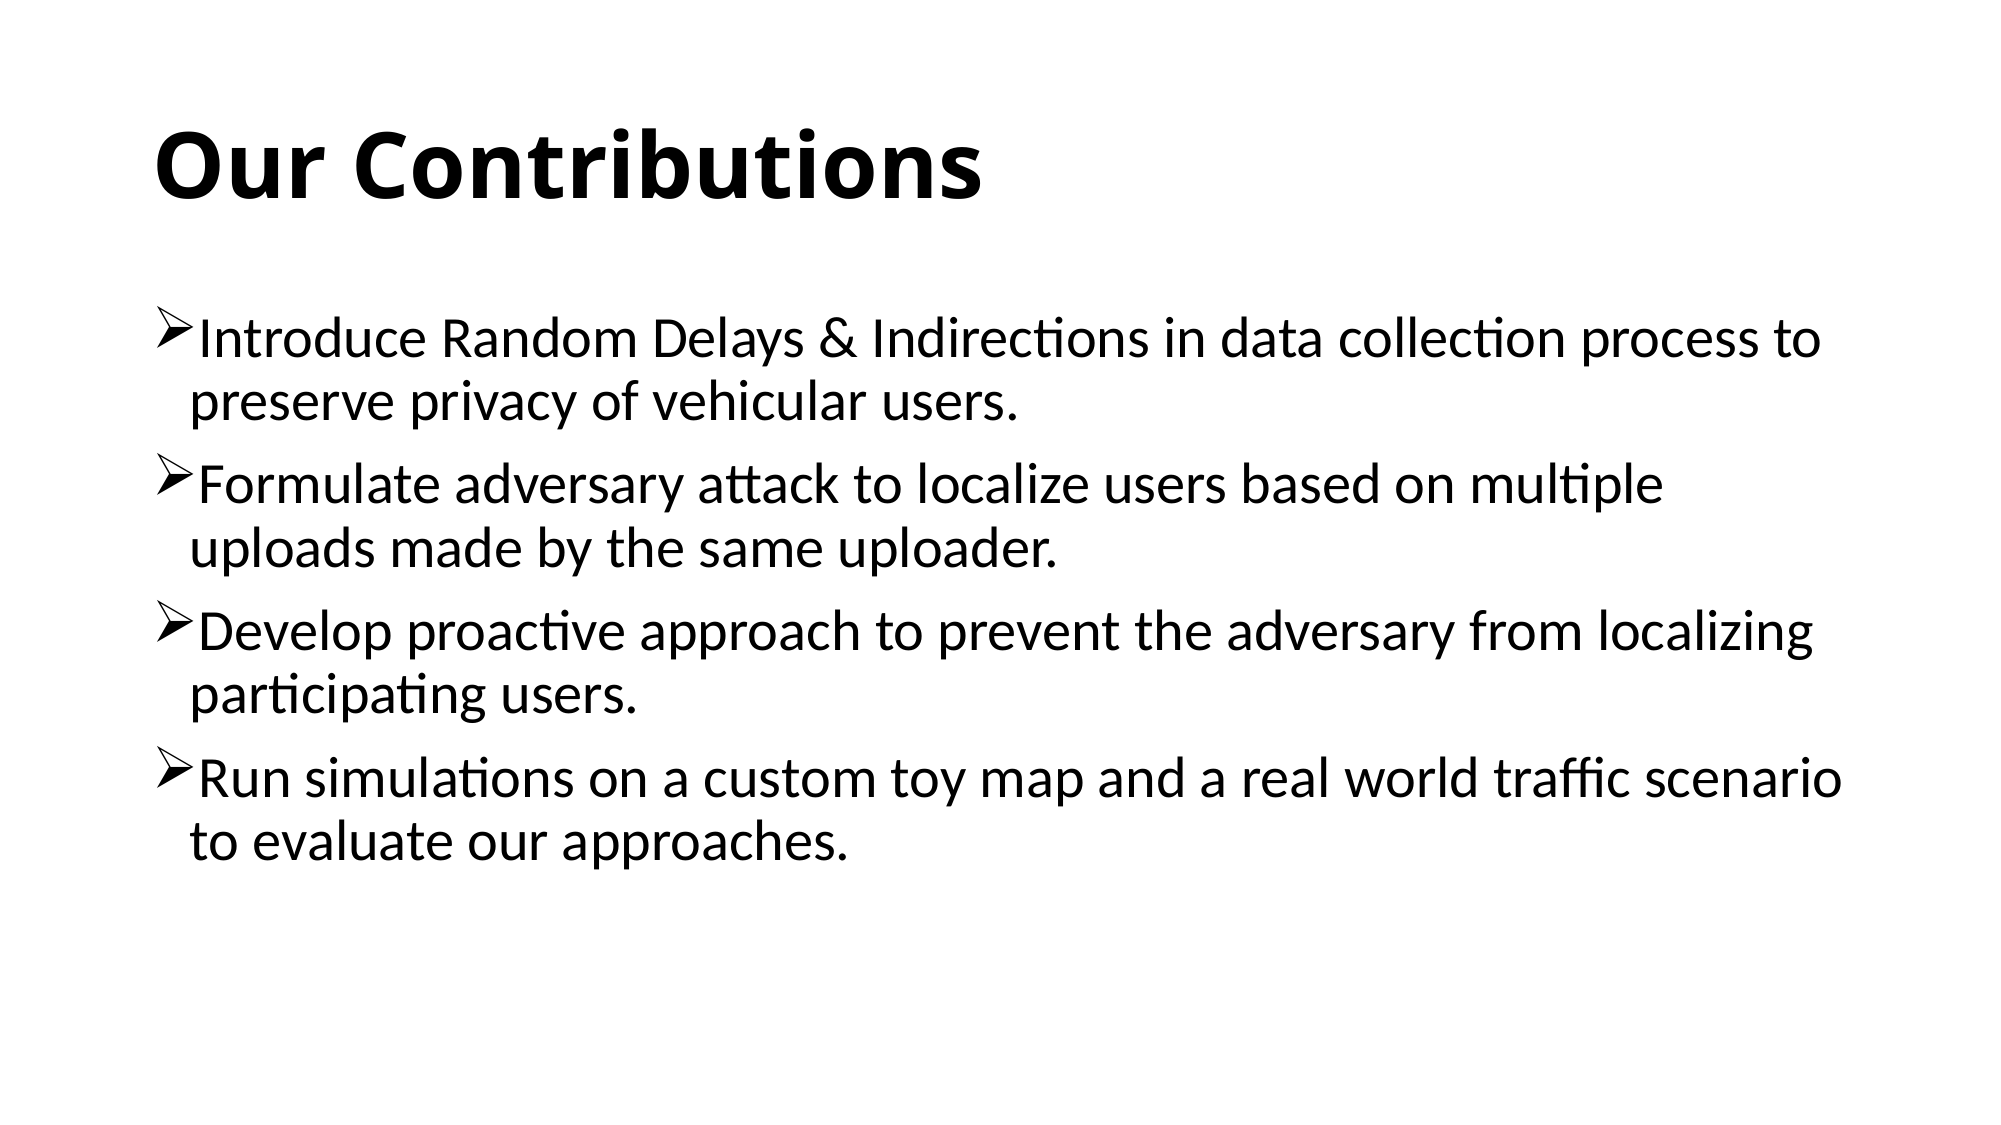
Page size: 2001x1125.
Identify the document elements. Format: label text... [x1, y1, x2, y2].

list Introduce Random Delays & Indirections in data collection process to preserve privacy of vehicular users. Formulate adversary attack to localize users based on multiple uploads made by the same uploader. Develop proactive approach to prevent the adversary from localizing participating users. Run simulations on a custom toy map and a real world traffic scenario to evaluate our approaches. [137, 299, 1863, 1014]
title Our Contributions [137, 59, 1863, 278]
